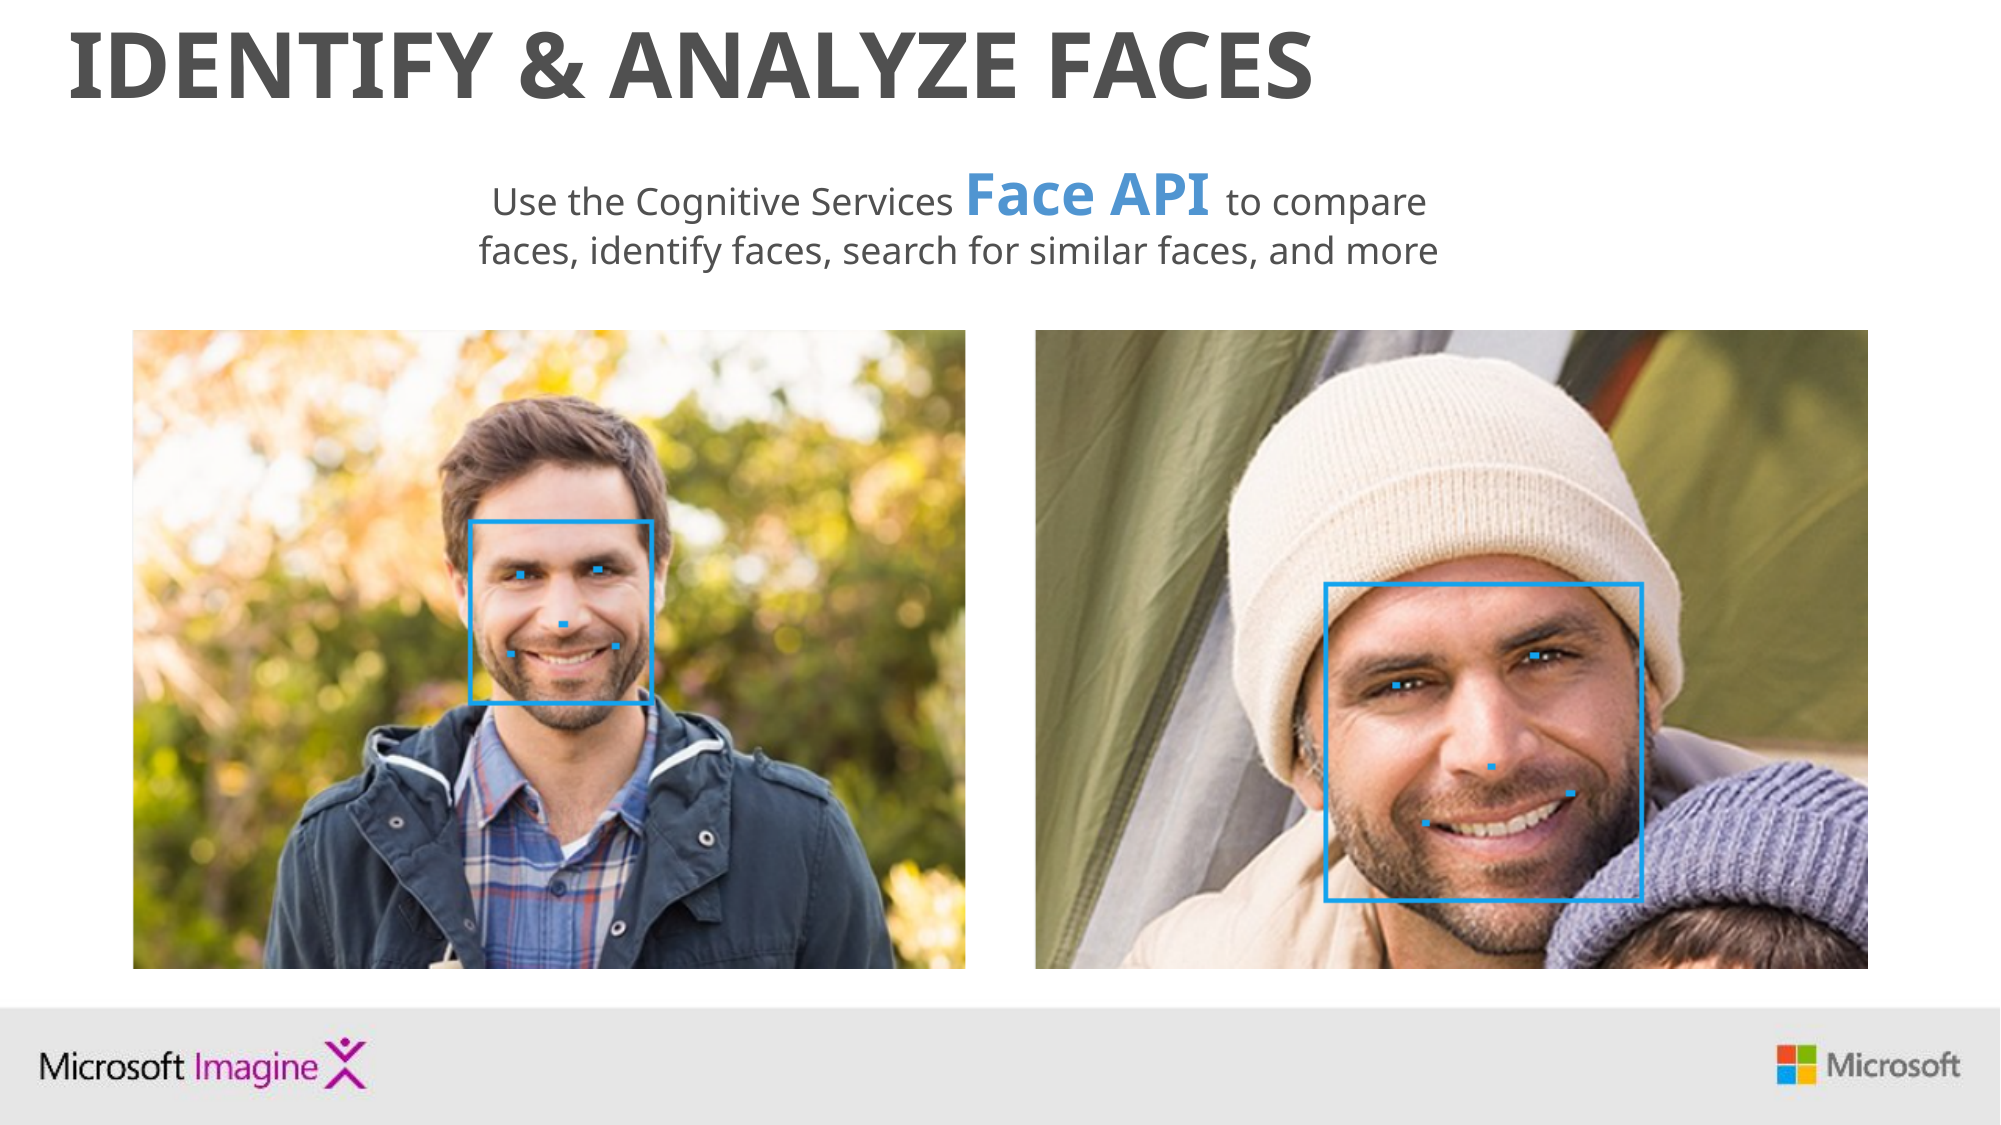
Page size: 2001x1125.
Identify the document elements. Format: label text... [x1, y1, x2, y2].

picture [0, 0, 2001, 1125]
text_box Use the Cognitive Services Face API to compare faces, identify faces, search for similar faces, and more [390, 149, 1529, 279]
